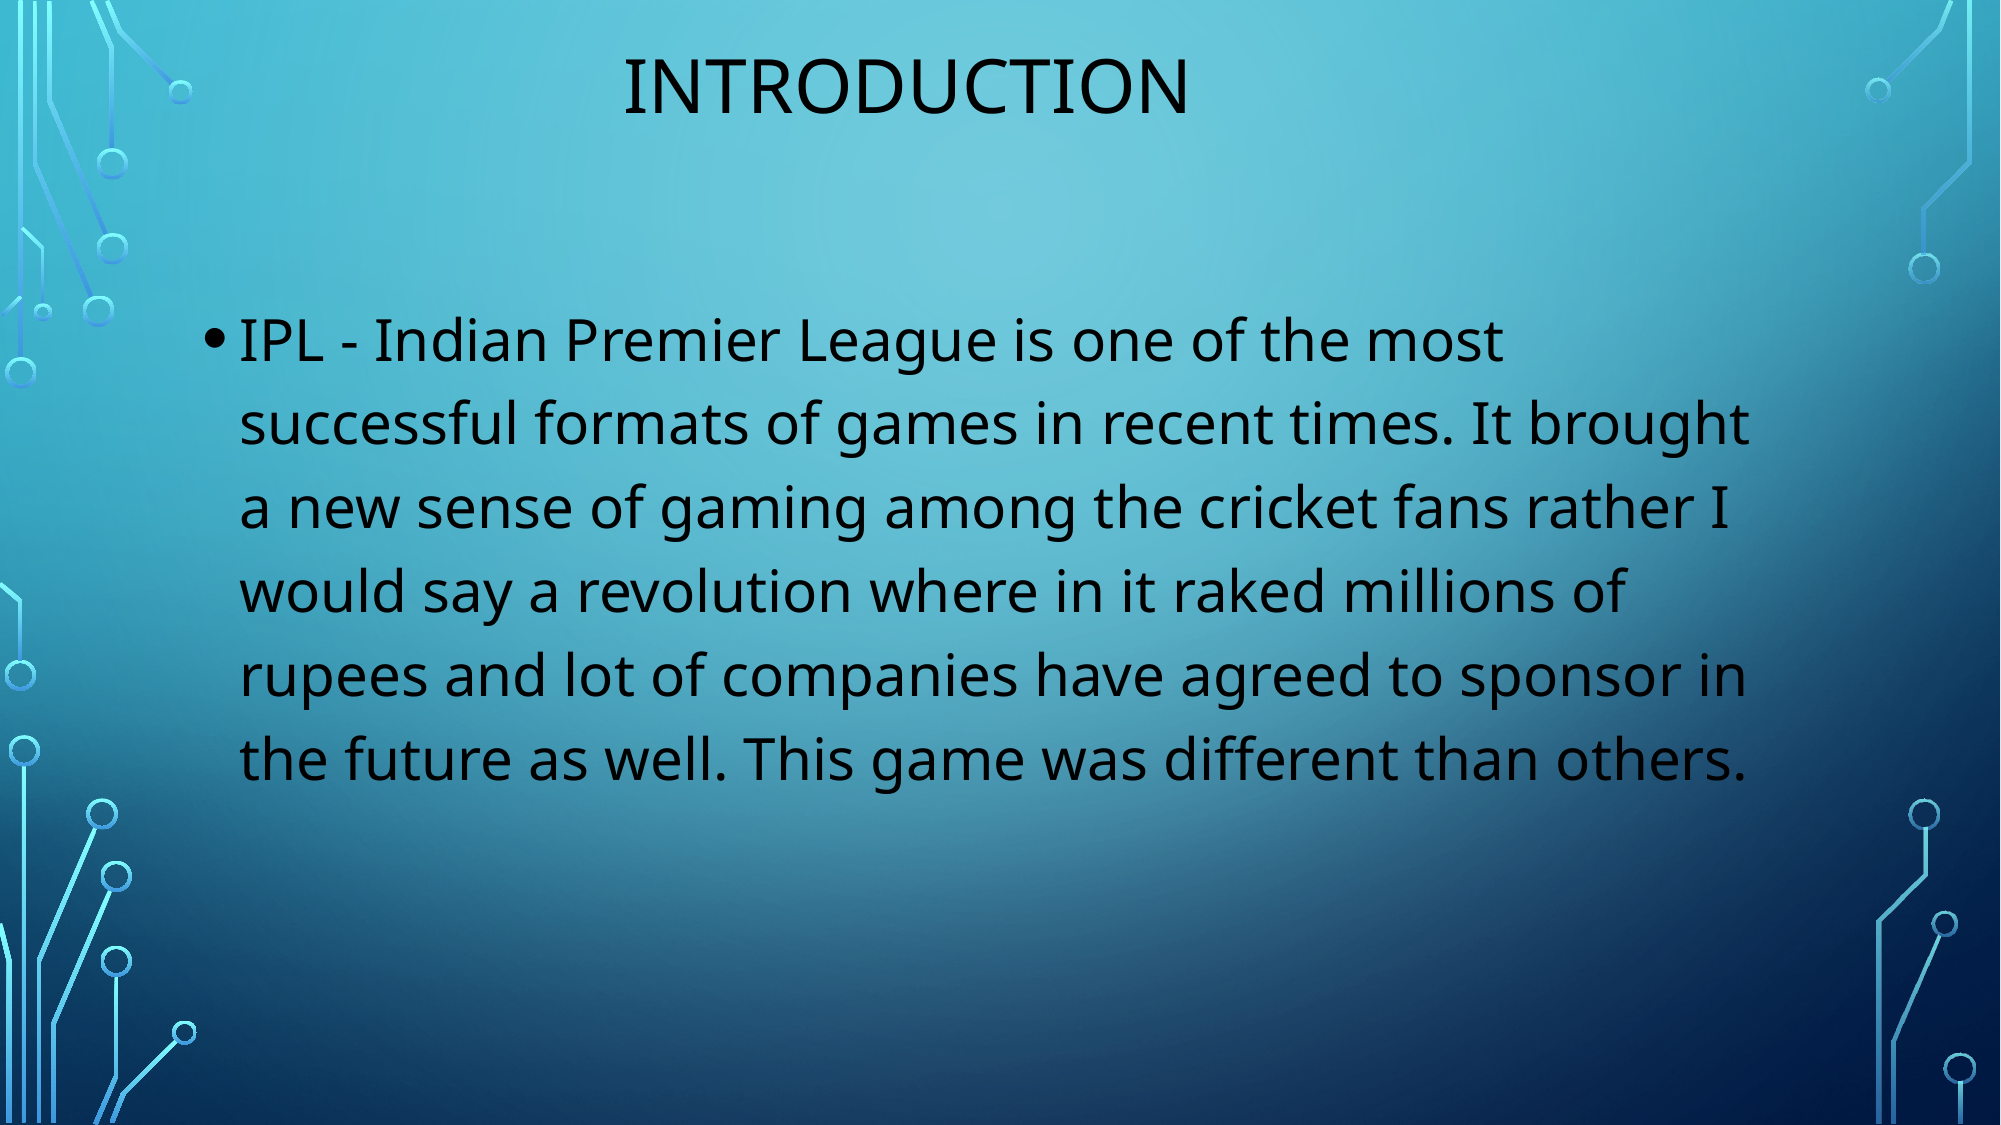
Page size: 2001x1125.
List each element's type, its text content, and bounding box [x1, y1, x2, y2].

title INTRODUCTION [608, 3, 1391, 175]
list IPL - Indian Premier League is one of the most successful formats of games in recent times. It brought a new sense of gaming among the cricket fans rather I would say a revolution where in it raked millions of rupees and lot of companies have agreed to sponsor in the future as well. This game was different than others. [187, 281, 1813, 1005]
